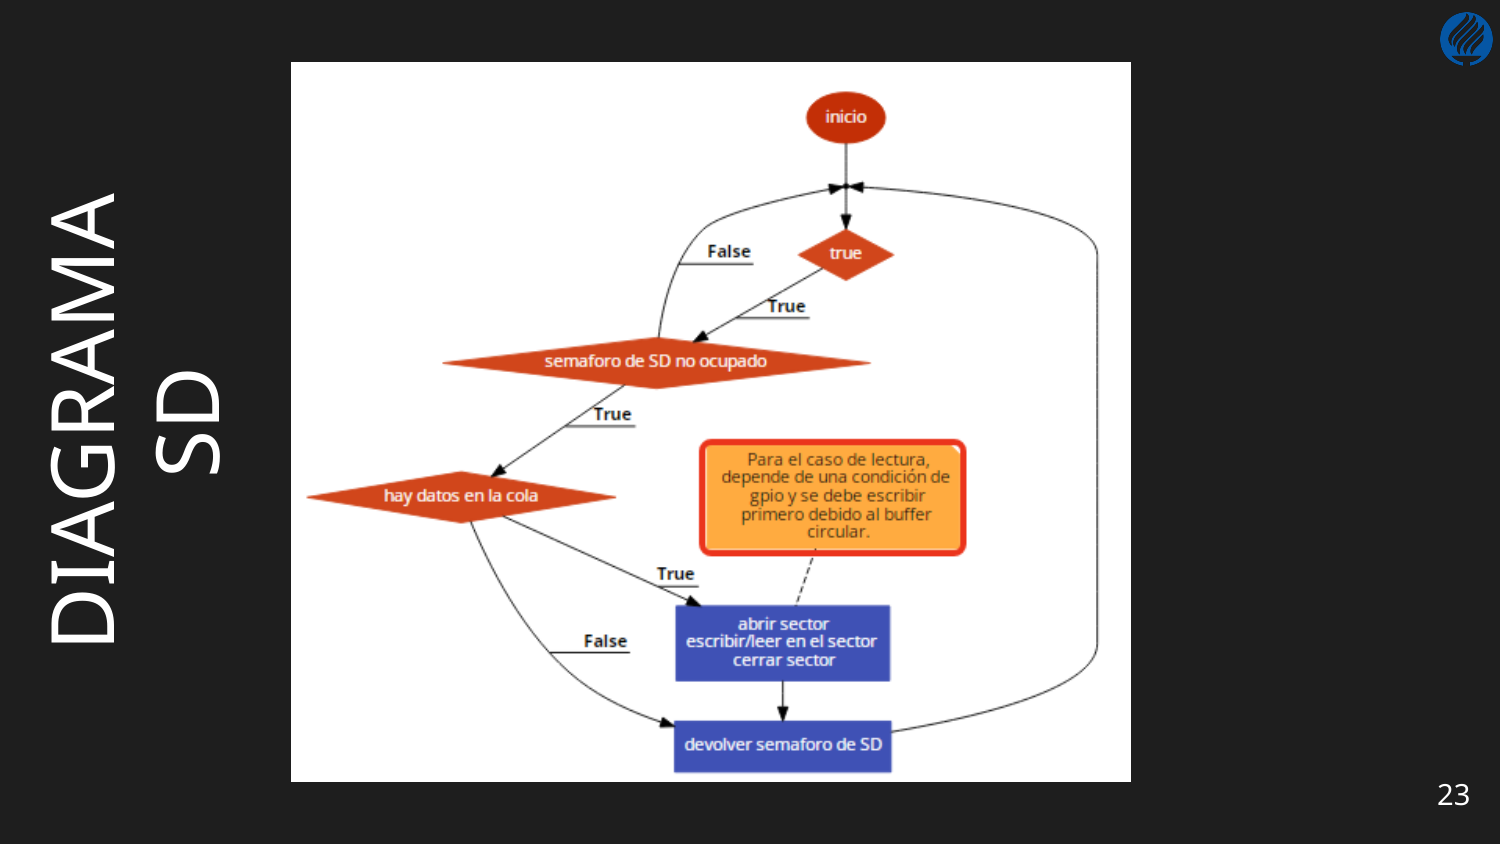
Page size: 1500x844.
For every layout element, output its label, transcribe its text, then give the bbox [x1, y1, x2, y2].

text_box 23 [1422, 761, 1489, 827]
title DIAGRAMA SD [79, 122, 186, 723]
picture [291, 62, 1131, 782]
picture [1440, 12, 1494, 66]
